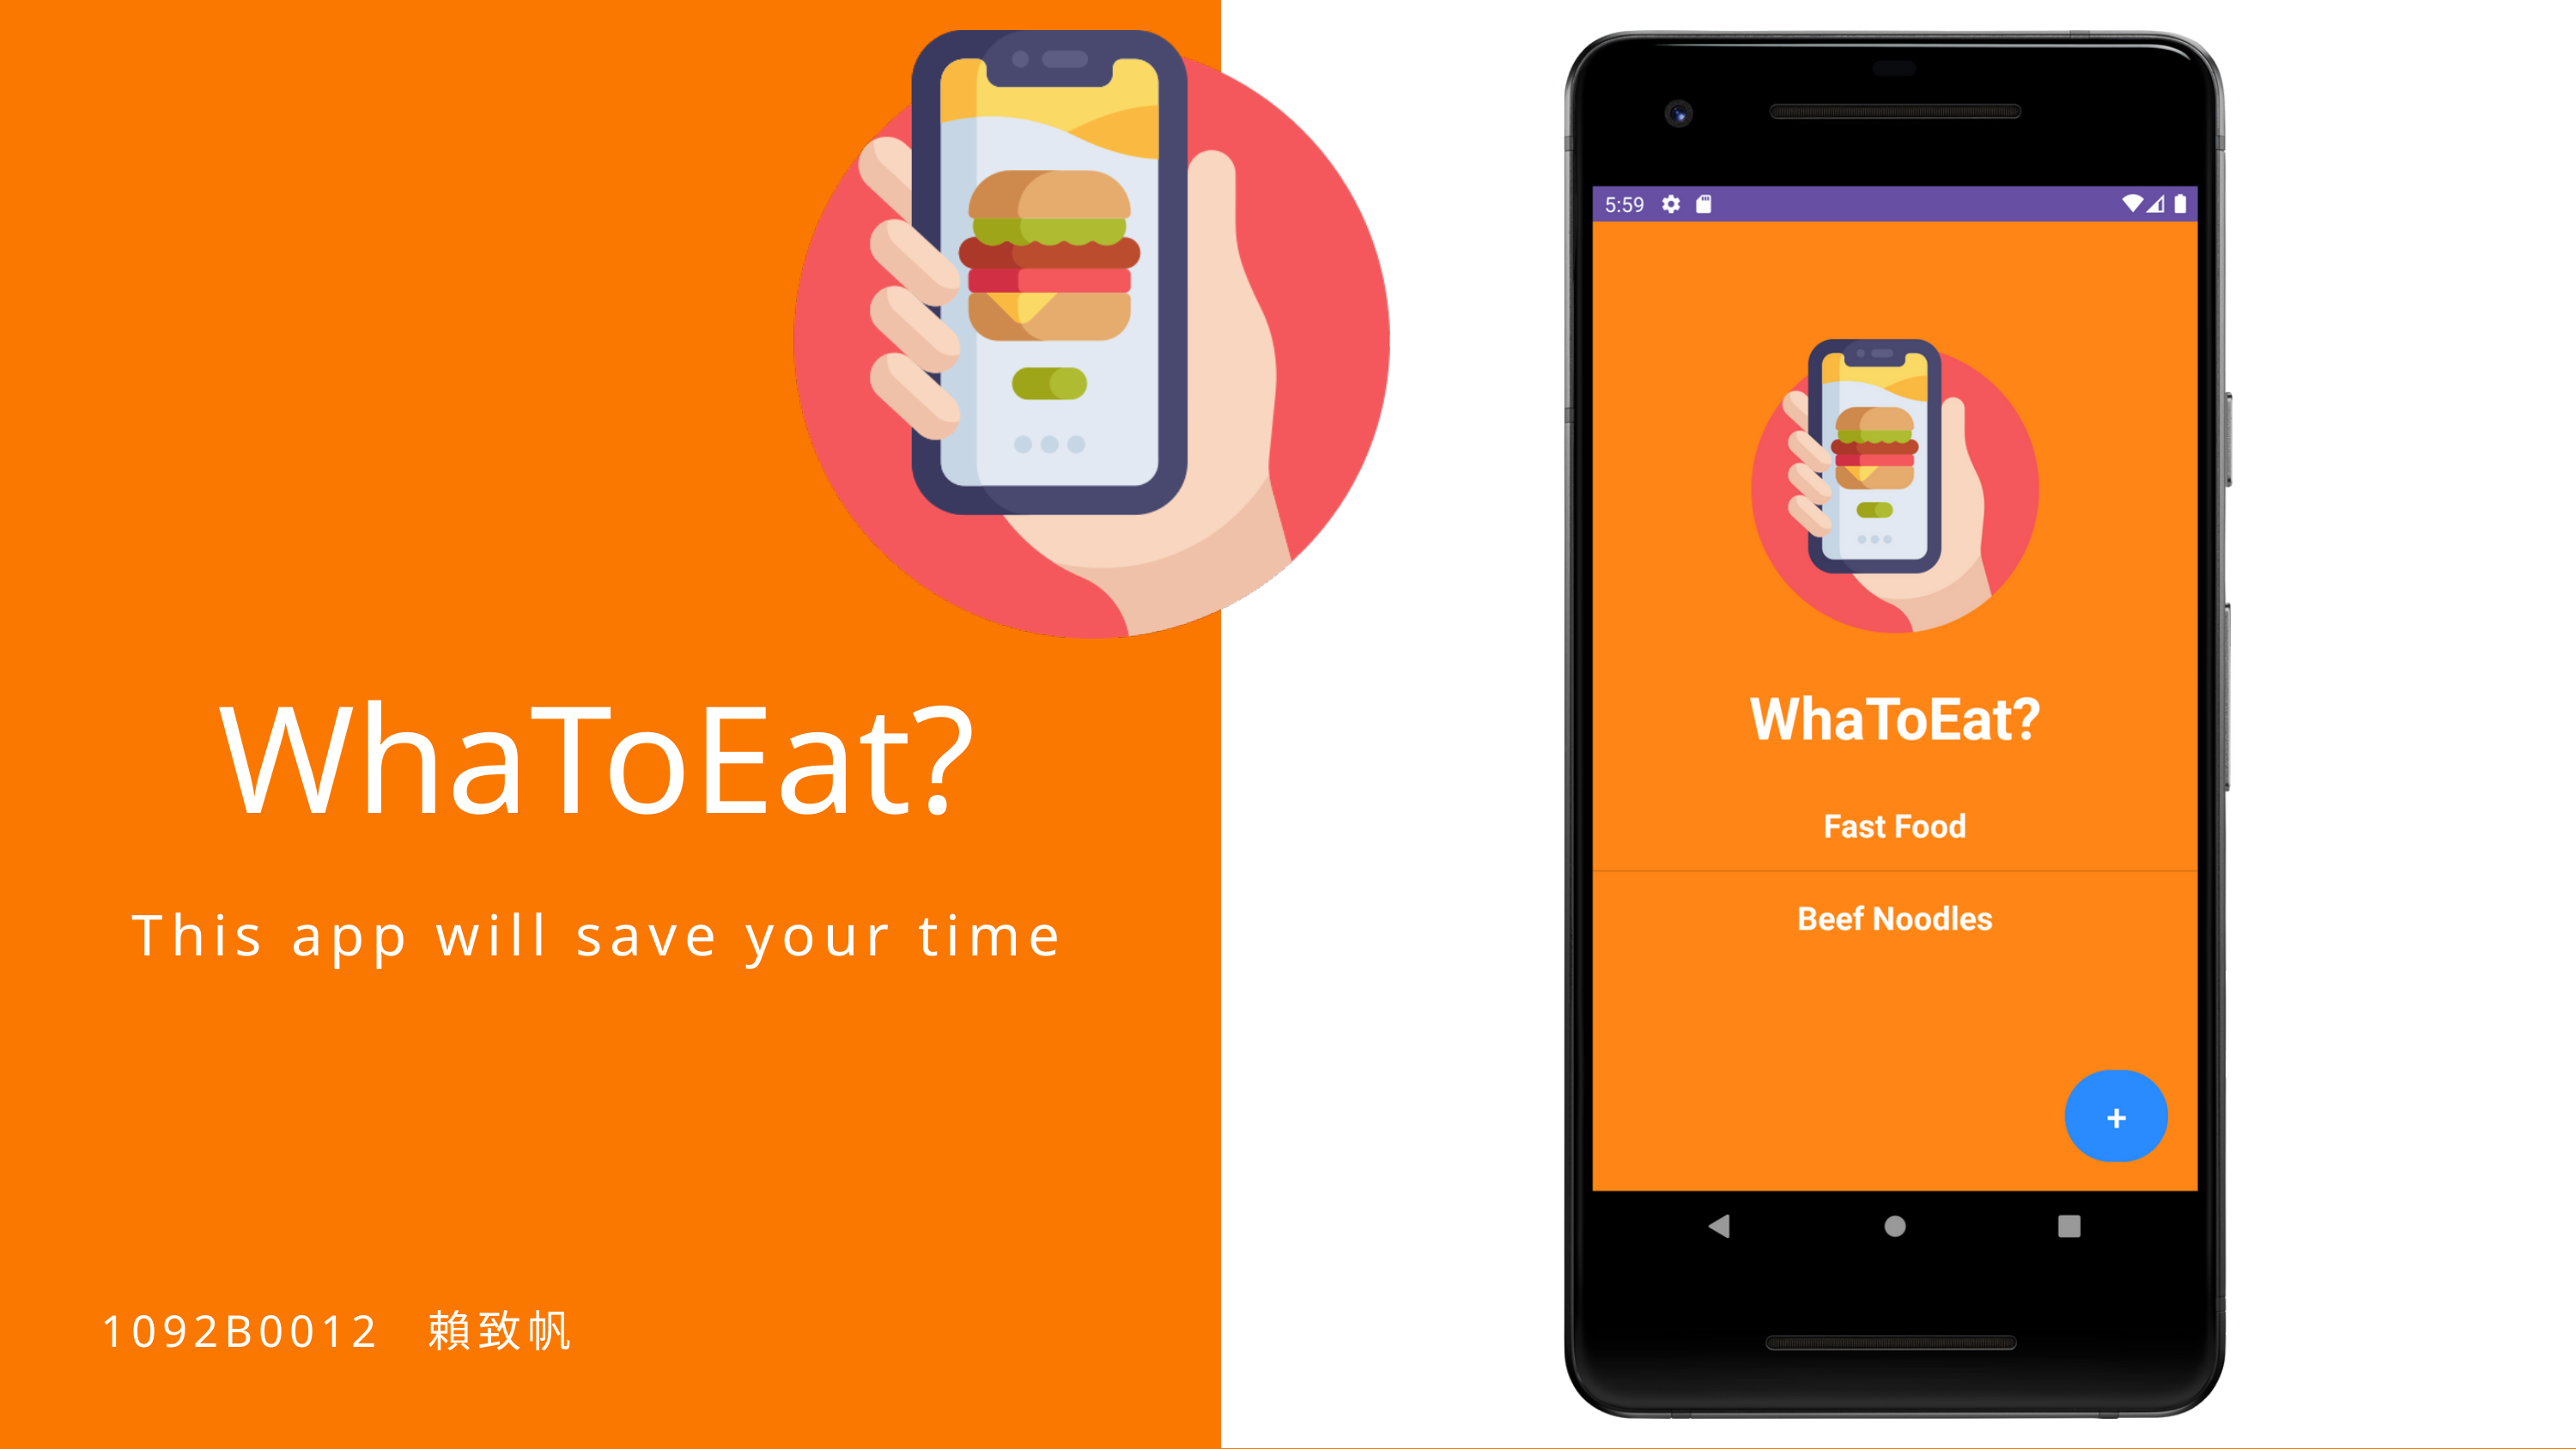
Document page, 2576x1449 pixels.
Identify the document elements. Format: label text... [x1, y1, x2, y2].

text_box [100, 676, 1093, 964]
text_box [788, 30, 1216, 639]
text_box 1092B0012 賴致帆 [100, 1294, 688, 1356]
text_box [1220, 0, 2576, 1449]
